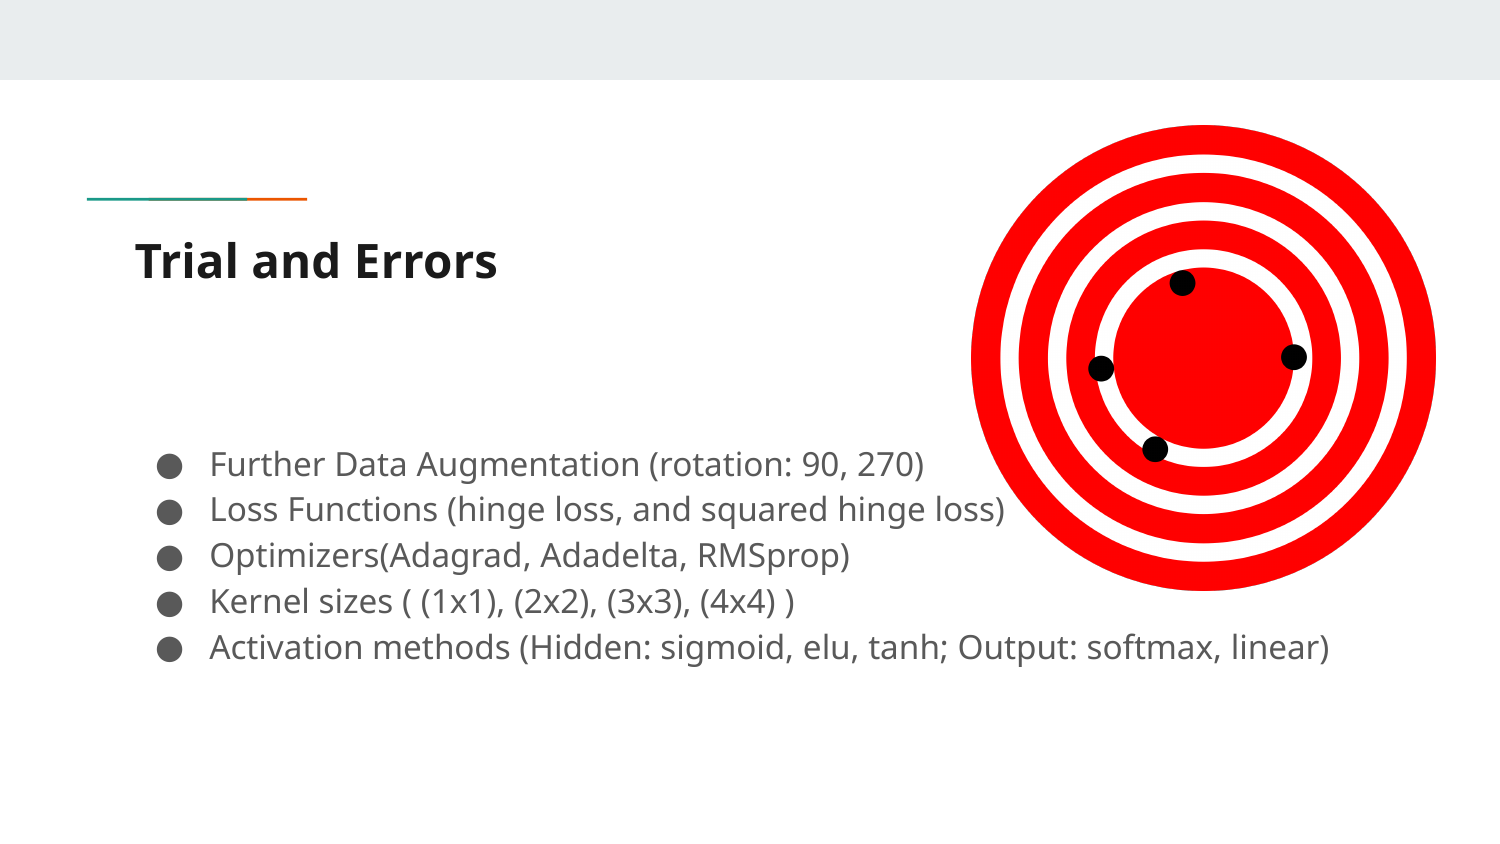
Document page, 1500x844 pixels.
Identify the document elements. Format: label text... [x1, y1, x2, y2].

list Further Data Augmentation (rotation: 90, 270) Loss Functions (hinge loss, and squared hinge loss) Optimizers(Adagrad, Adadelta, RMSprop) Kernel sizes ( (1x1), (2x2), (3x3), (4x4) ) Activation methods (Hidden: sigmoid, elu, tanh; Output: softmax, linear) [119, 421, 1381, 793]
title Trial and Errors [119, 216, 966, 305]
picture [971, 125, 1437, 591]
